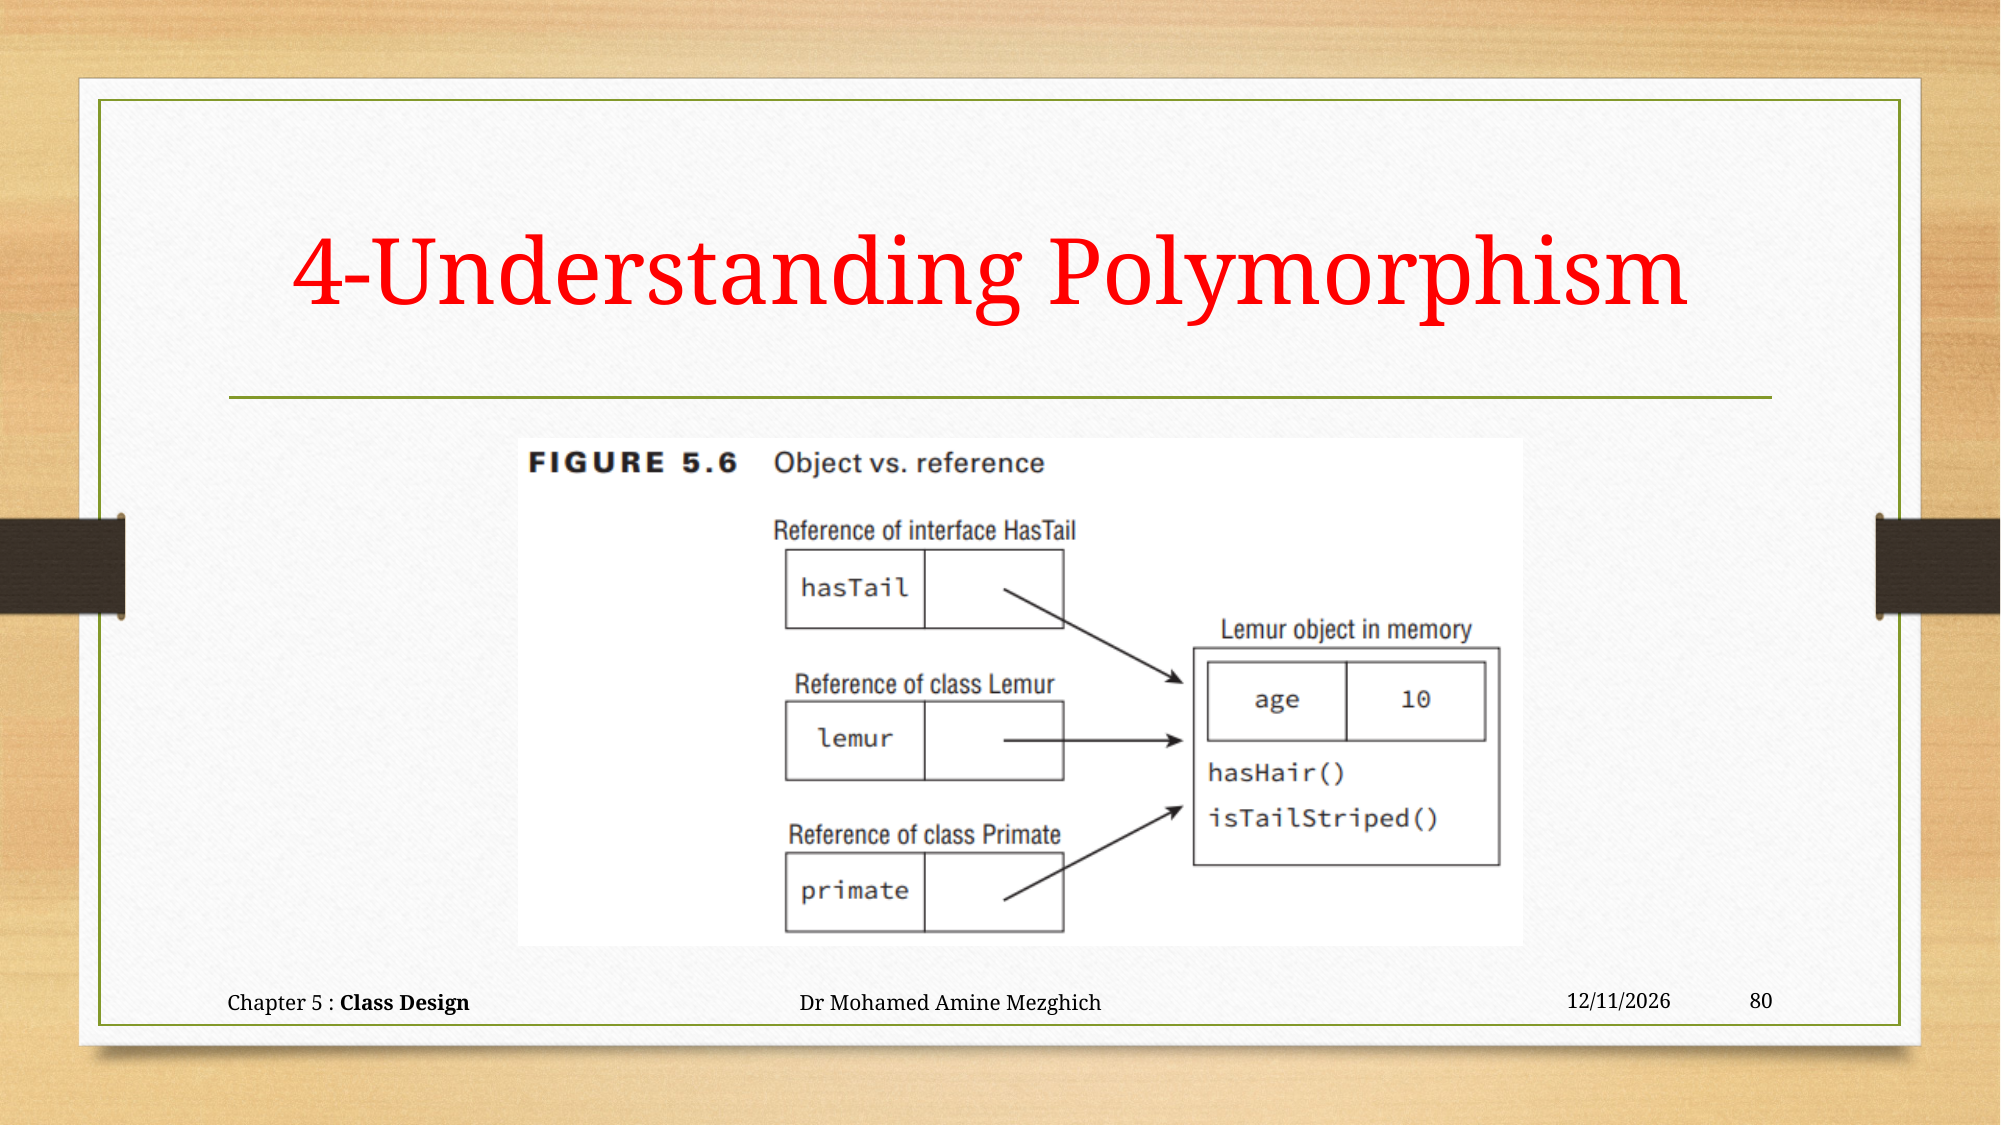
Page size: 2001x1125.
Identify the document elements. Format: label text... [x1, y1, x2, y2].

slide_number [1423, 979, 1686, 1025]
title 4-Understanding Polymorphism [189, 161, 1819, 375]
picture [0, 0, 2001, 1125]
slide_number 80 [1698, 979, 1788, 1025]
footer Chapter 5 : Class Design Dr Mohamed Amine Mezghich [212, 979, 1411, 1025]
